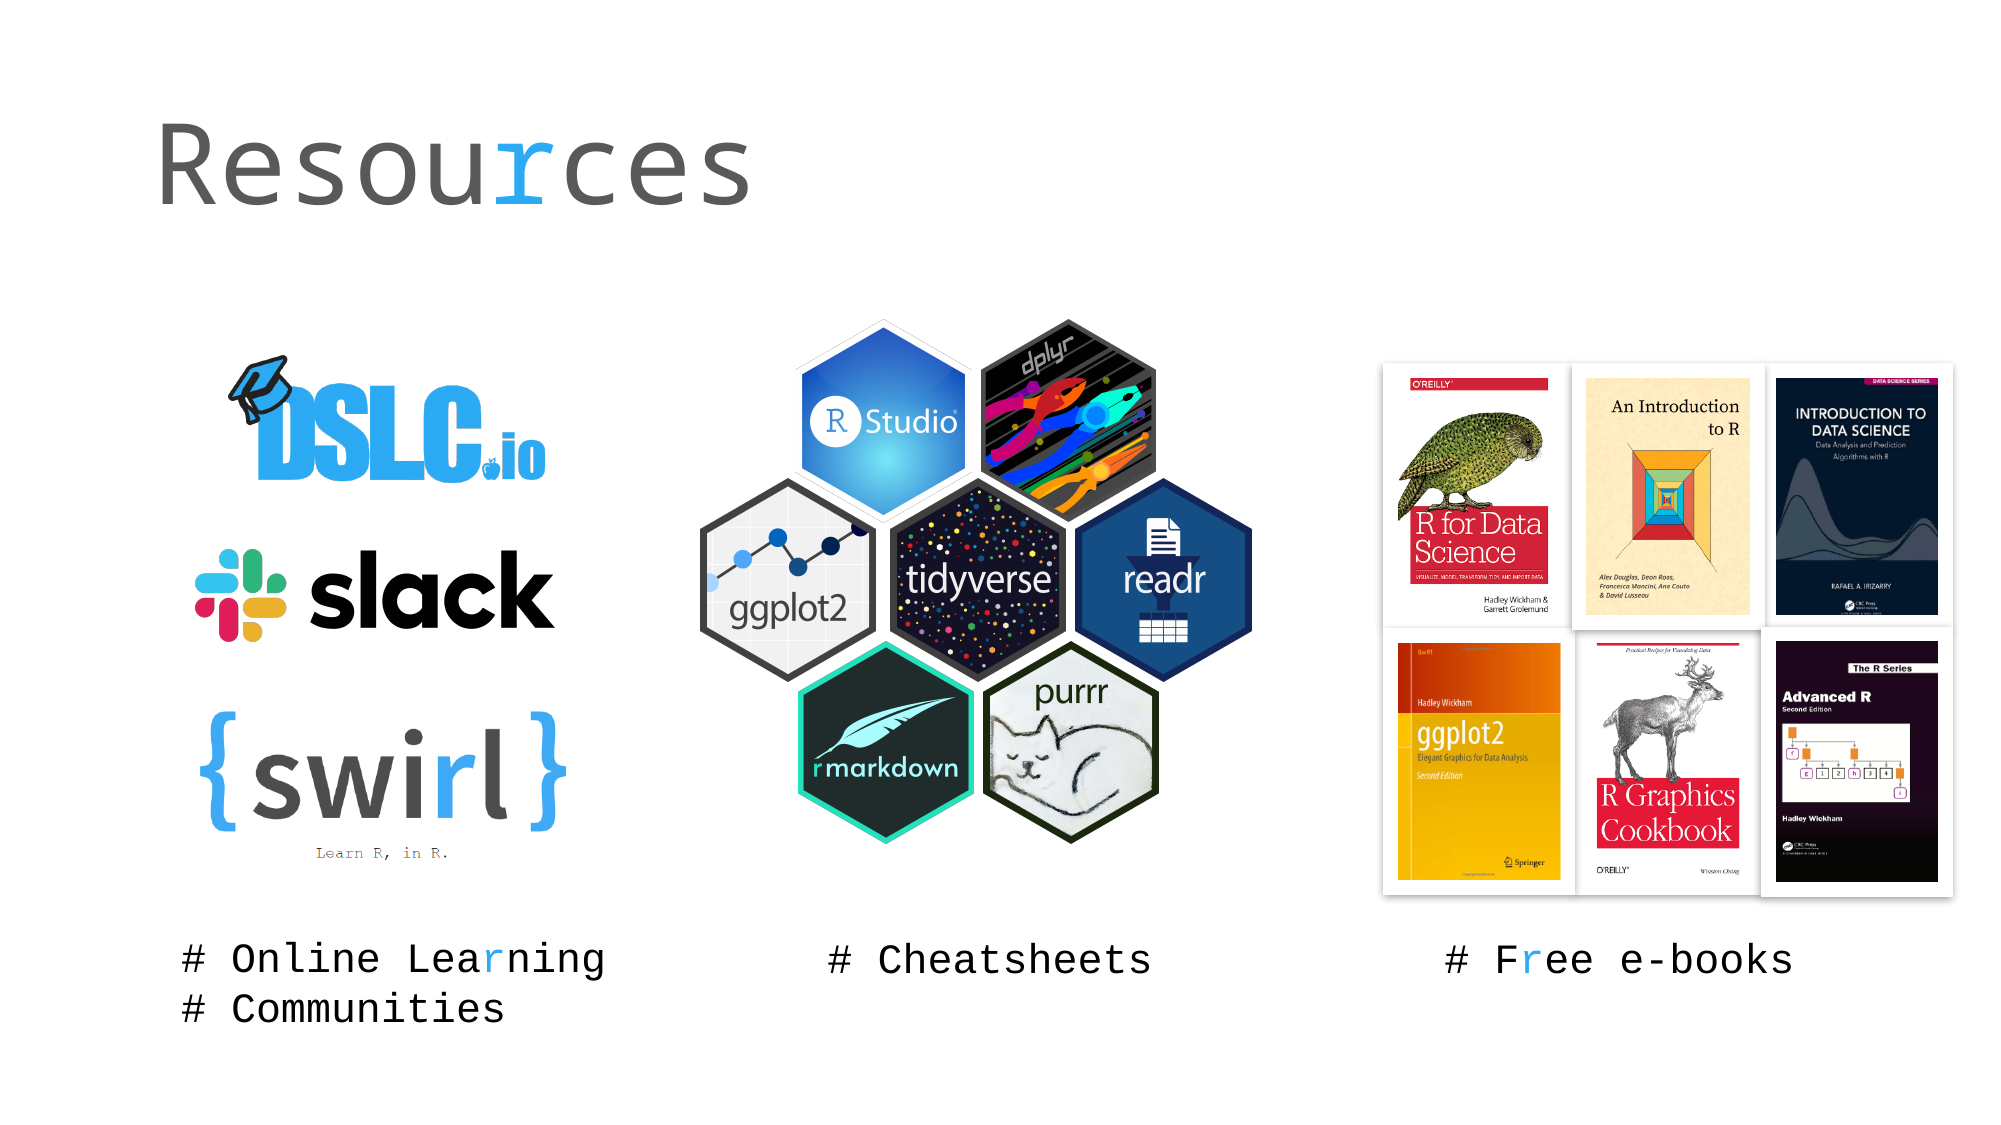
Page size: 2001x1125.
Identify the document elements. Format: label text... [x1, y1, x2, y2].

picture [1586, 642, 1751, 881]
picture [1774, 377, 1939, 616]
picture [1397, 642, 1562, 881]
text_box # Cheatsheets [812, 923, 1192, 989]
picture [194, 549, 556, 642]
picture [699, 319, 1252, 845]
picture [1774, 640, 1939, 883]
picture [194, 694, 576, 873]
picture [1397, 377, 1562, 616]
title Resources [137, 59, 1863, 278]
text_box # Online Learning # Communities [166, 923, 632, 1039]
picture [1585, 377, 1751, 616]
picture [228, 354, 545, 483]
text_box # Free e-books [1429, 923, 1834, 989]
